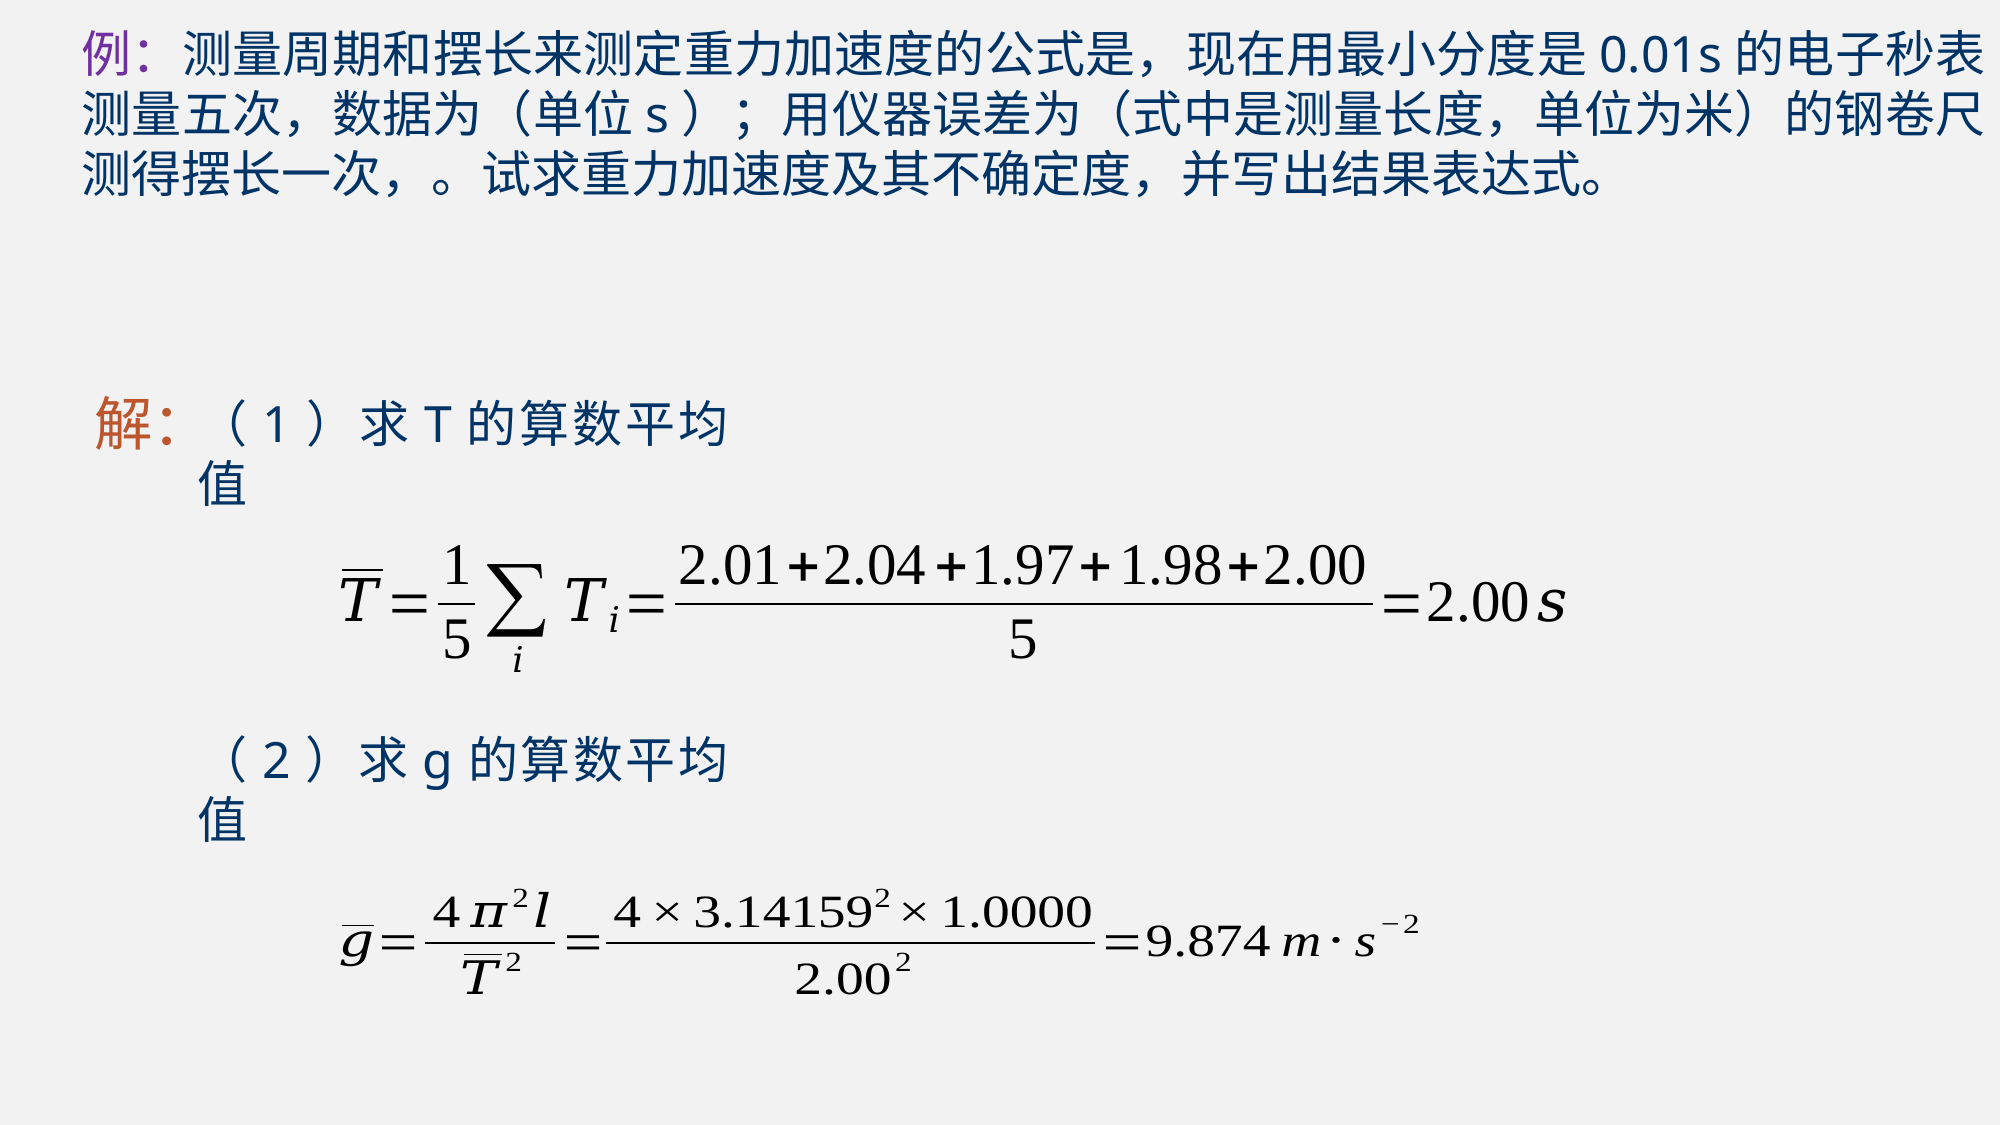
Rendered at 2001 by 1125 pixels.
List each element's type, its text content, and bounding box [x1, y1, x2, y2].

text_box （1）求T的算数平均值 [183, 385, 744, 520]
text_box 解： [79, 379, 287, 465]
text_box （2）求g的算数平均值 [183, 721, 744, 857]
